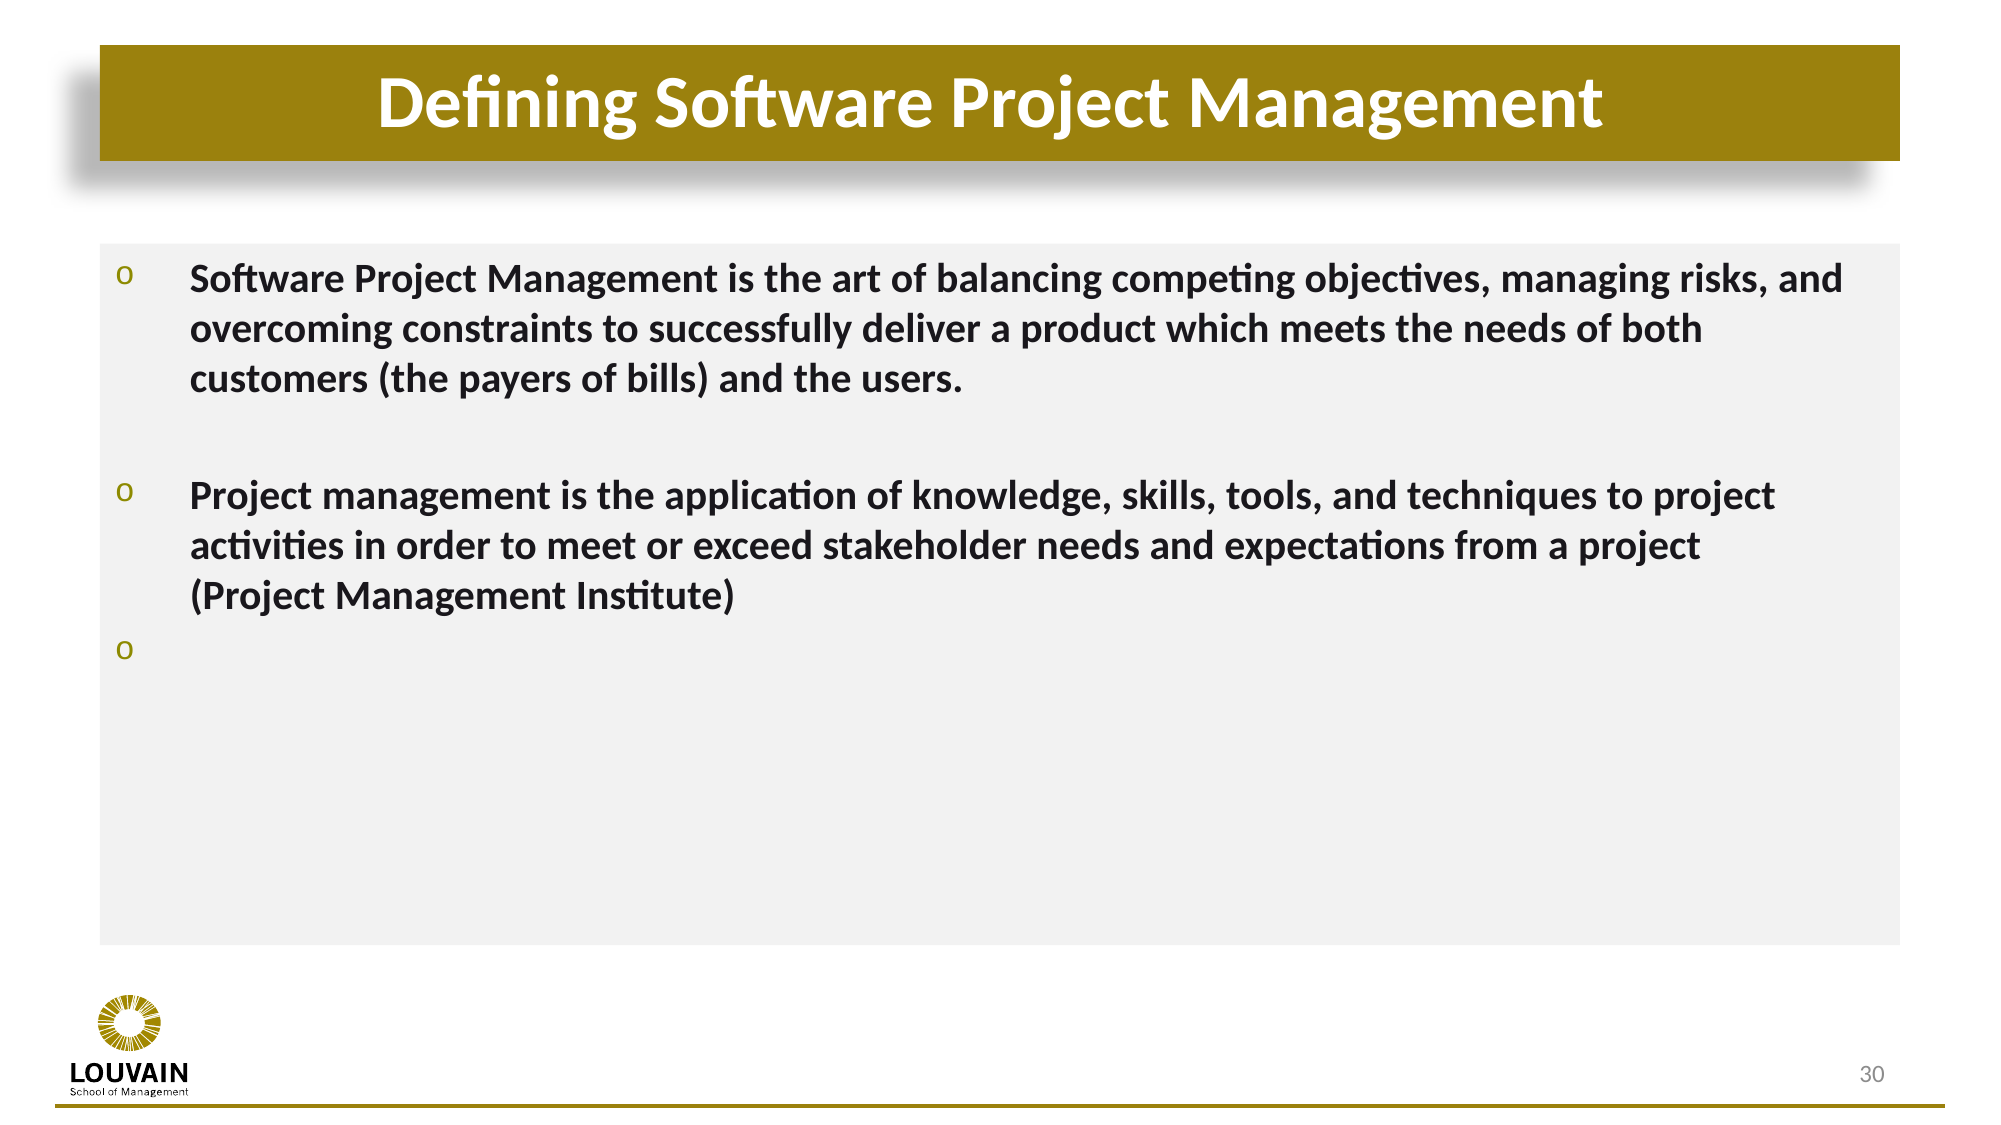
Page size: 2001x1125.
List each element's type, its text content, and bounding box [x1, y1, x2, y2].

title Defining Software Project Management [99, 45, 1900, 161]
list Software Project Management is the art of balancing competing objectives, managing risks, and overcoming constraints to successfully deliver a product which meets the needs of both customers (the payers of bills) and the users. Project management is the application of knowledge, skills, tools, and techniques to project activities in order to meet or exceed stakeholder needs and expectations from a project (Project Management Institute) [99, 243, 1900, 946]
slide_number 30 [1433, 1042, 1900, 1103]
